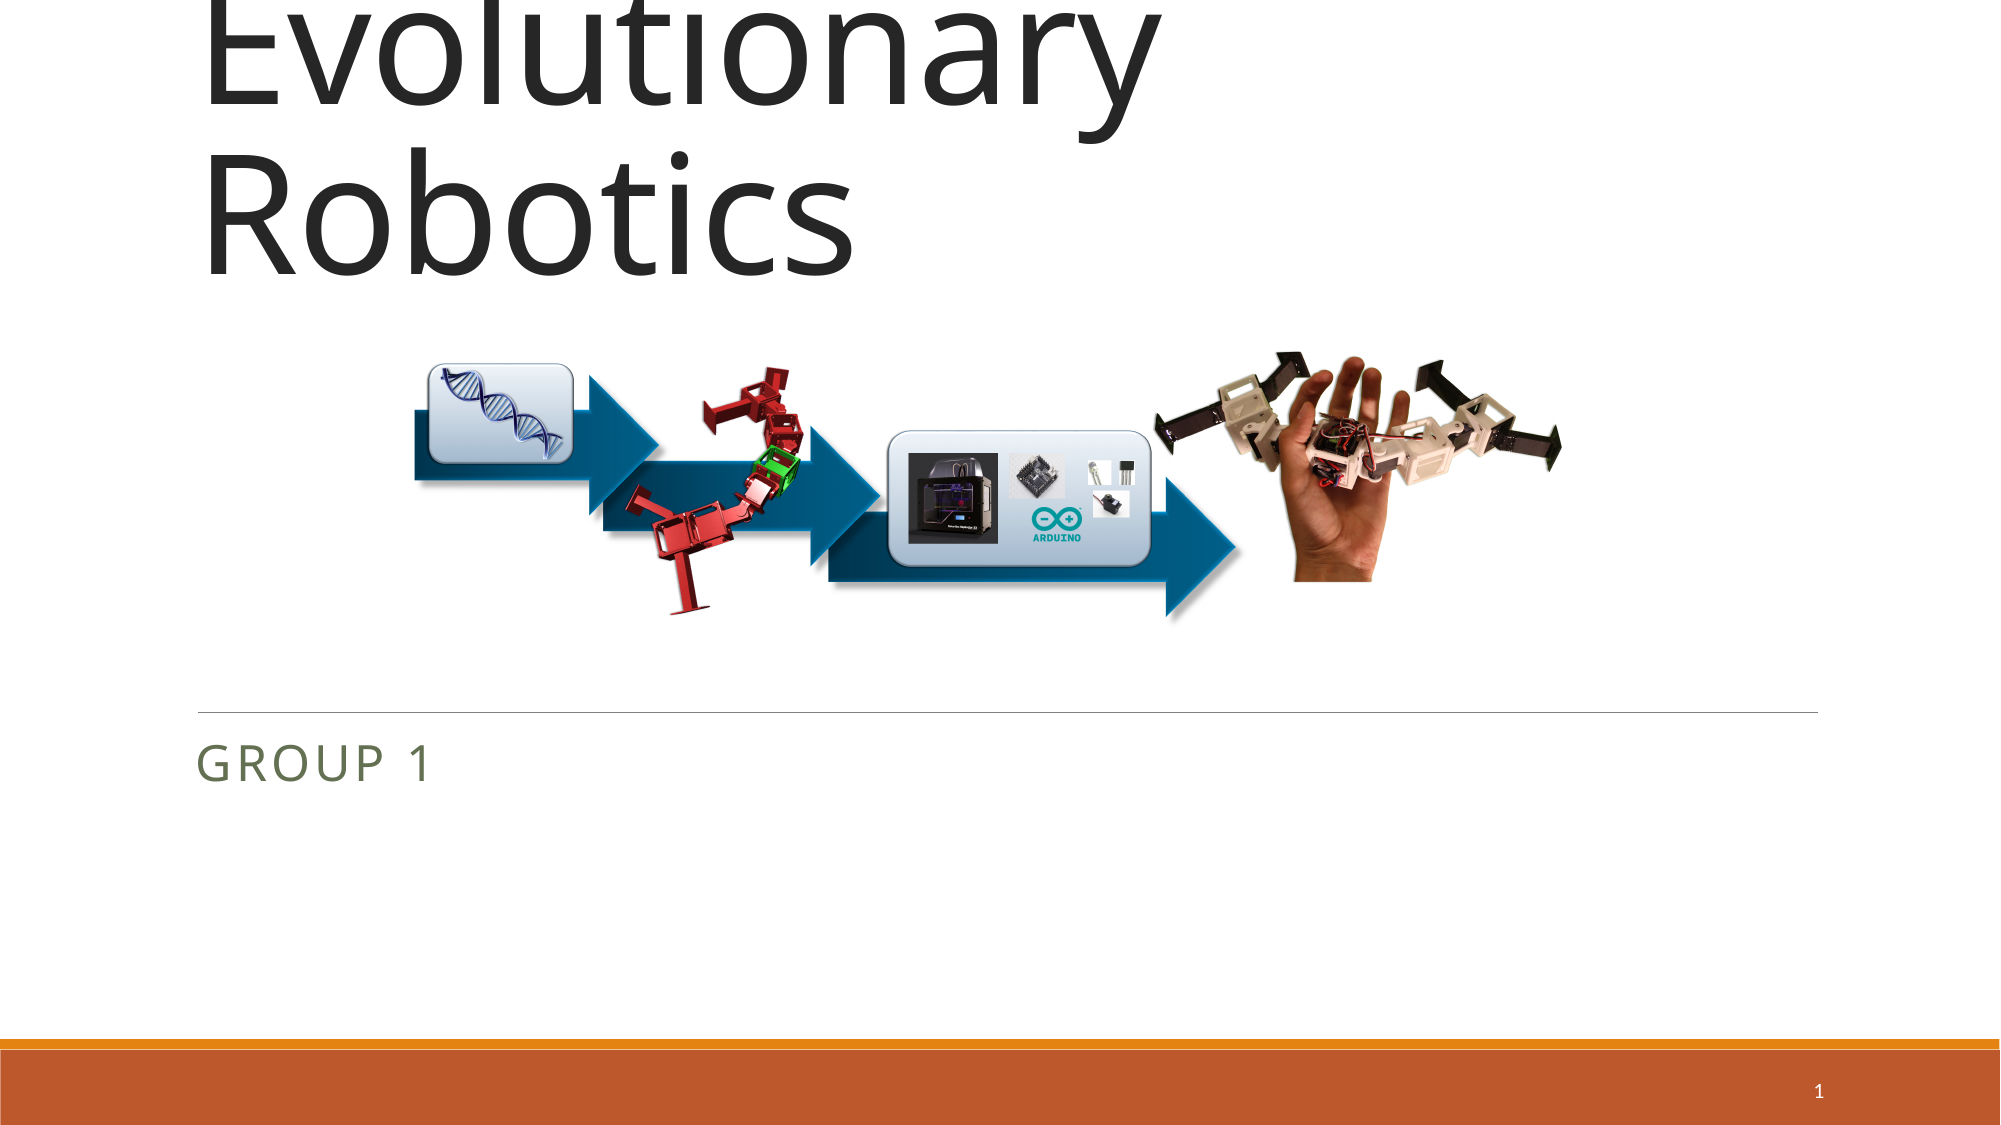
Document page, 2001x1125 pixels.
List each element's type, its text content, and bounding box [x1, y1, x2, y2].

title Evolutionary Robotics [180, 98, 1831, 317]
picture [412, 325, 1572, 633]
slide_number 1 [1624, 1059, 1840, 1120]
subtitle Group 1 [180, 730, 1831, 919]
